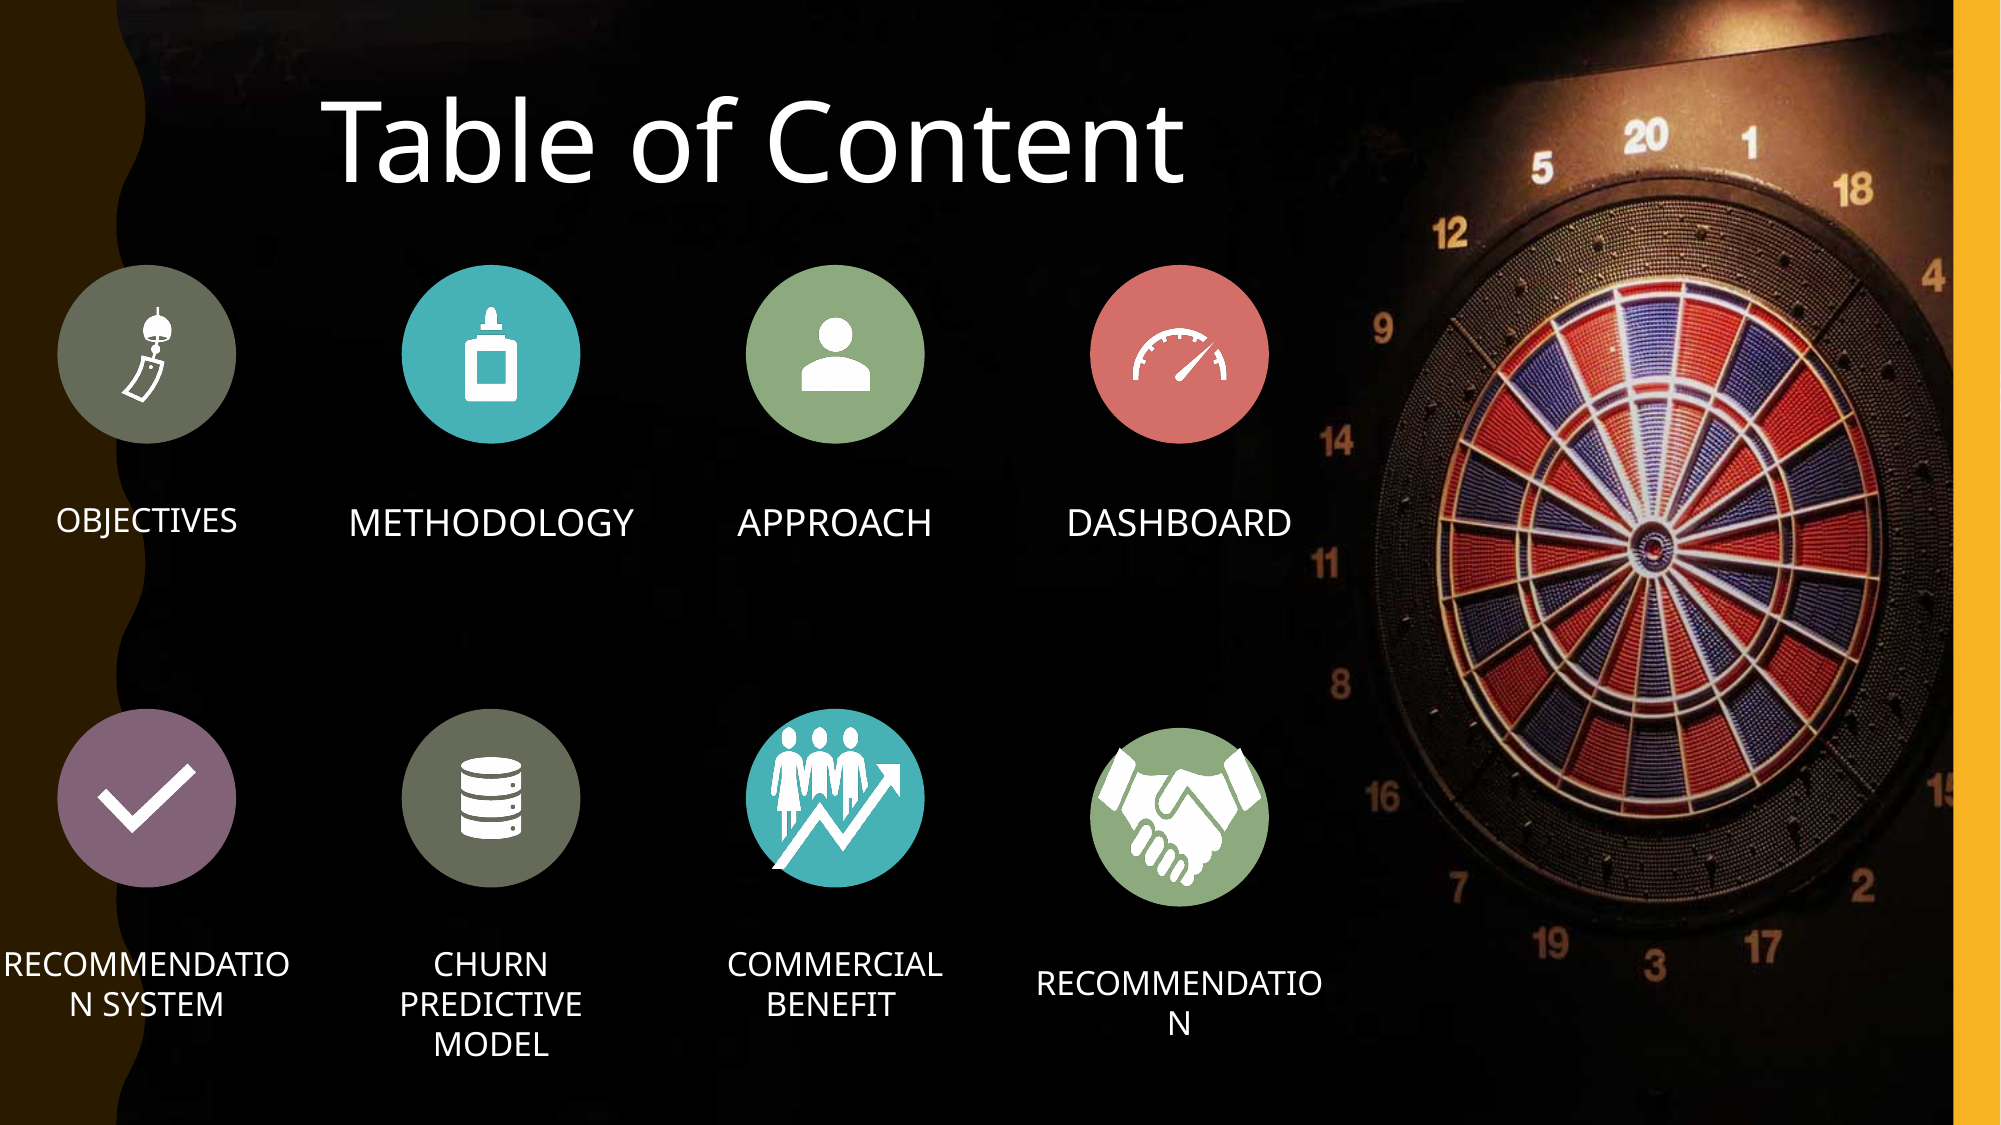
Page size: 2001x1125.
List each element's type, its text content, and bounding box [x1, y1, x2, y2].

picture [117, 0, 1953, 1125]
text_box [0, 219, 1327, 1125]
text_box Table of Content [143, 62, 1202, 212]
